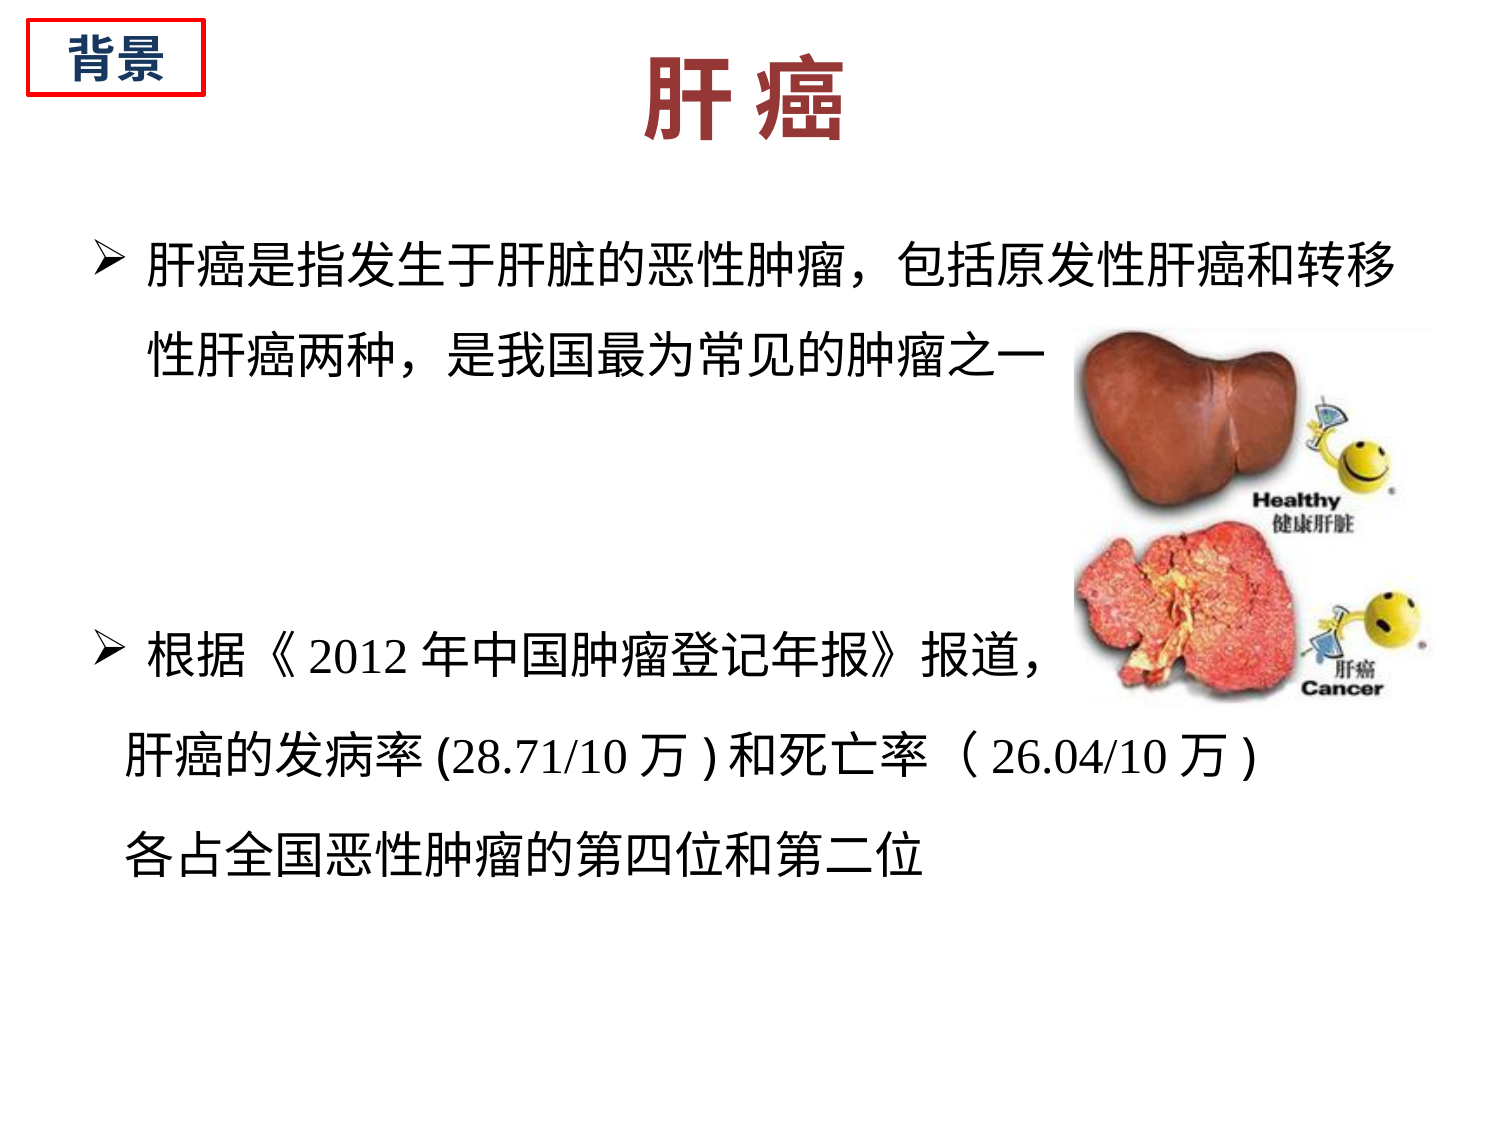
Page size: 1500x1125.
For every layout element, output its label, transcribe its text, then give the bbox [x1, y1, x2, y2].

text_box 背景 [28, 20, 204, 95]
list 肝癌是指发生于肝脏的恶性肿瘤，包括原发性肝癌和转移性肝癌两种，是我国最为常见的肿瘤之一 根据《2012年中国肿瘤登记年报》报道， 肝癌的发病率(28.71/10万)和死亡率（26.04/10万) 各占全国恶性肿瘤的第四位和第二位 [75, 196, 1425, 1005]
text_box 肝 癌 [549, 42, 939, 149]
picture [1073, 326, 1434, 708]
